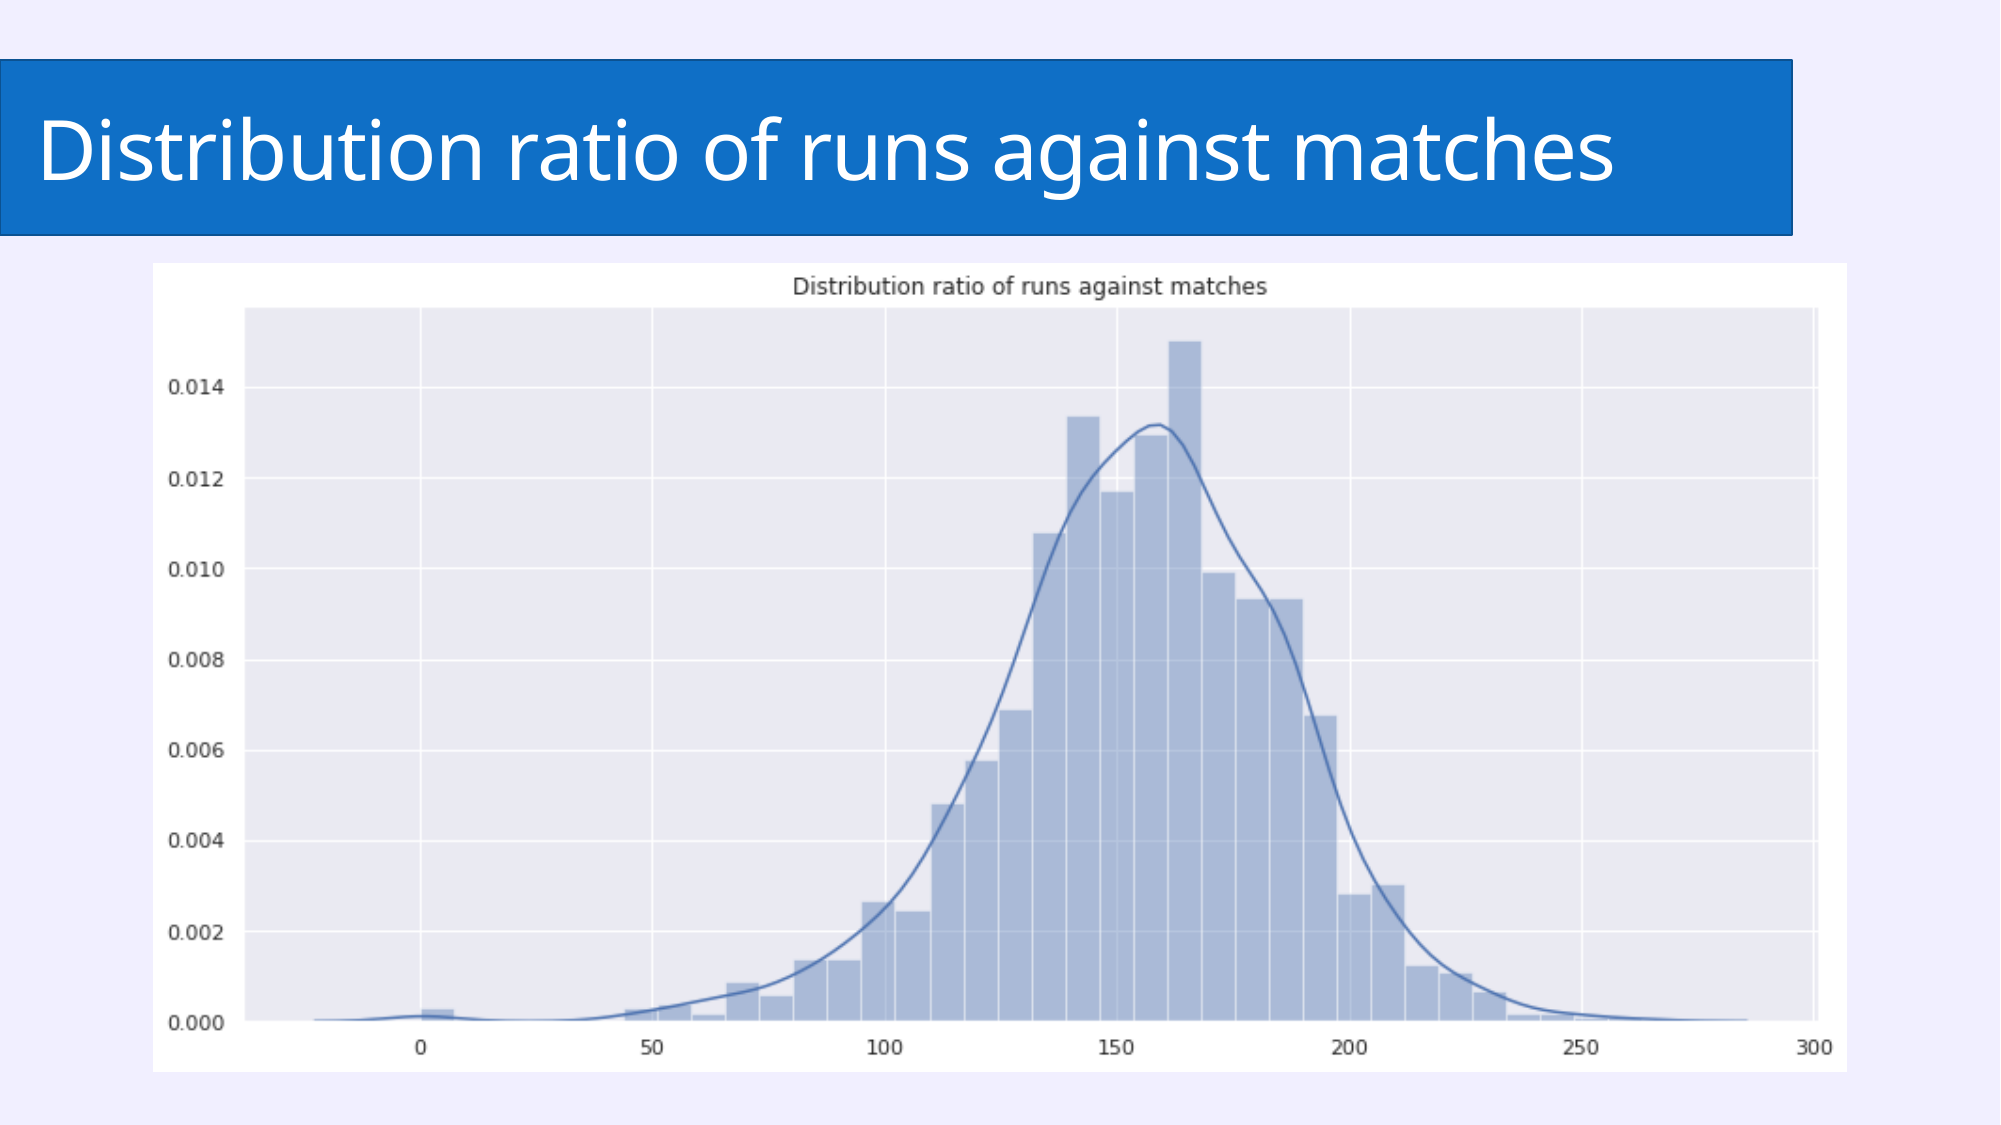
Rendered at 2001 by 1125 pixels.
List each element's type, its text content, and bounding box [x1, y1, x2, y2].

text_box Distribution ratio of runs against matches [0, 59, 1793, 236]
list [153, 263, 1847, 1073]
